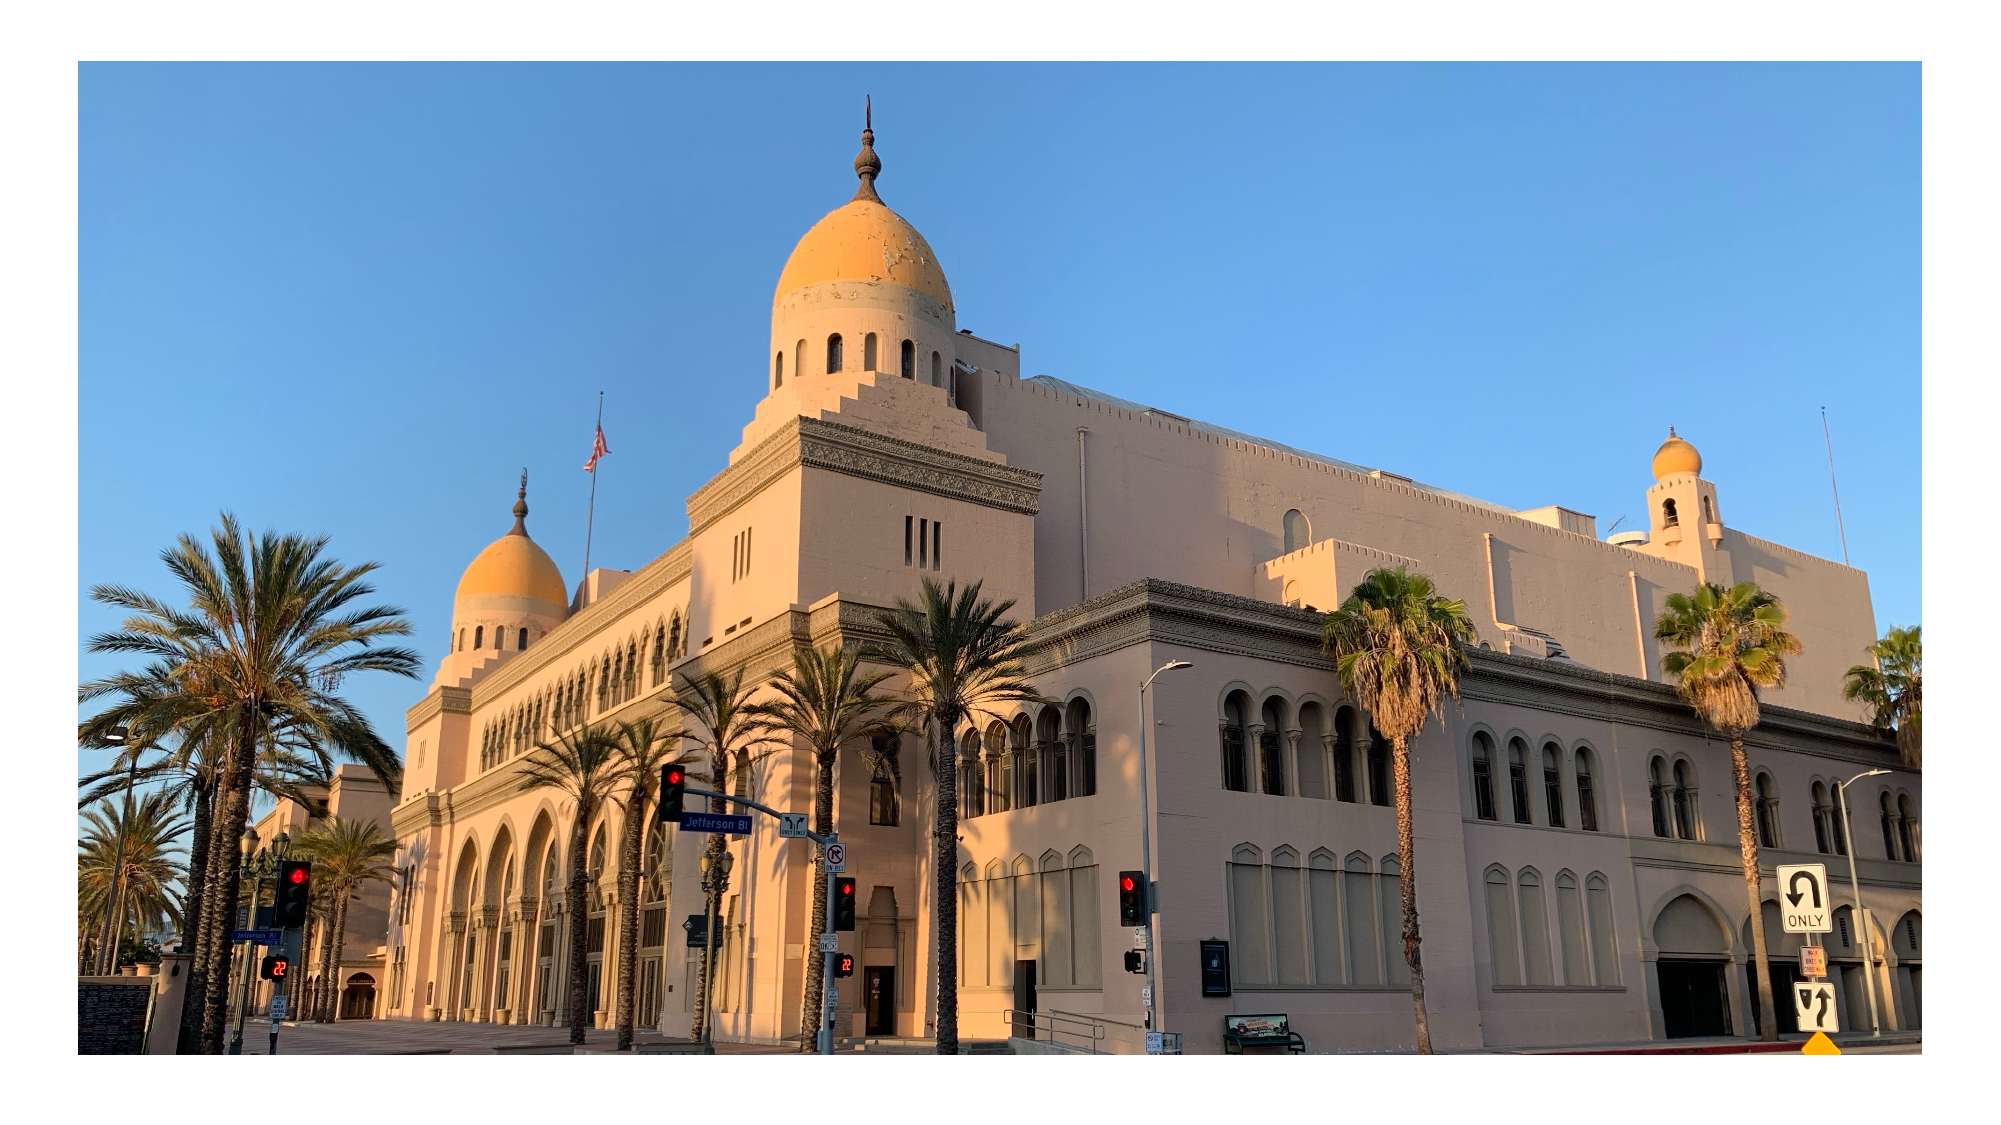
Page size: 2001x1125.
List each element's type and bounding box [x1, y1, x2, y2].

picture [77, 61, 1922, 1055]
